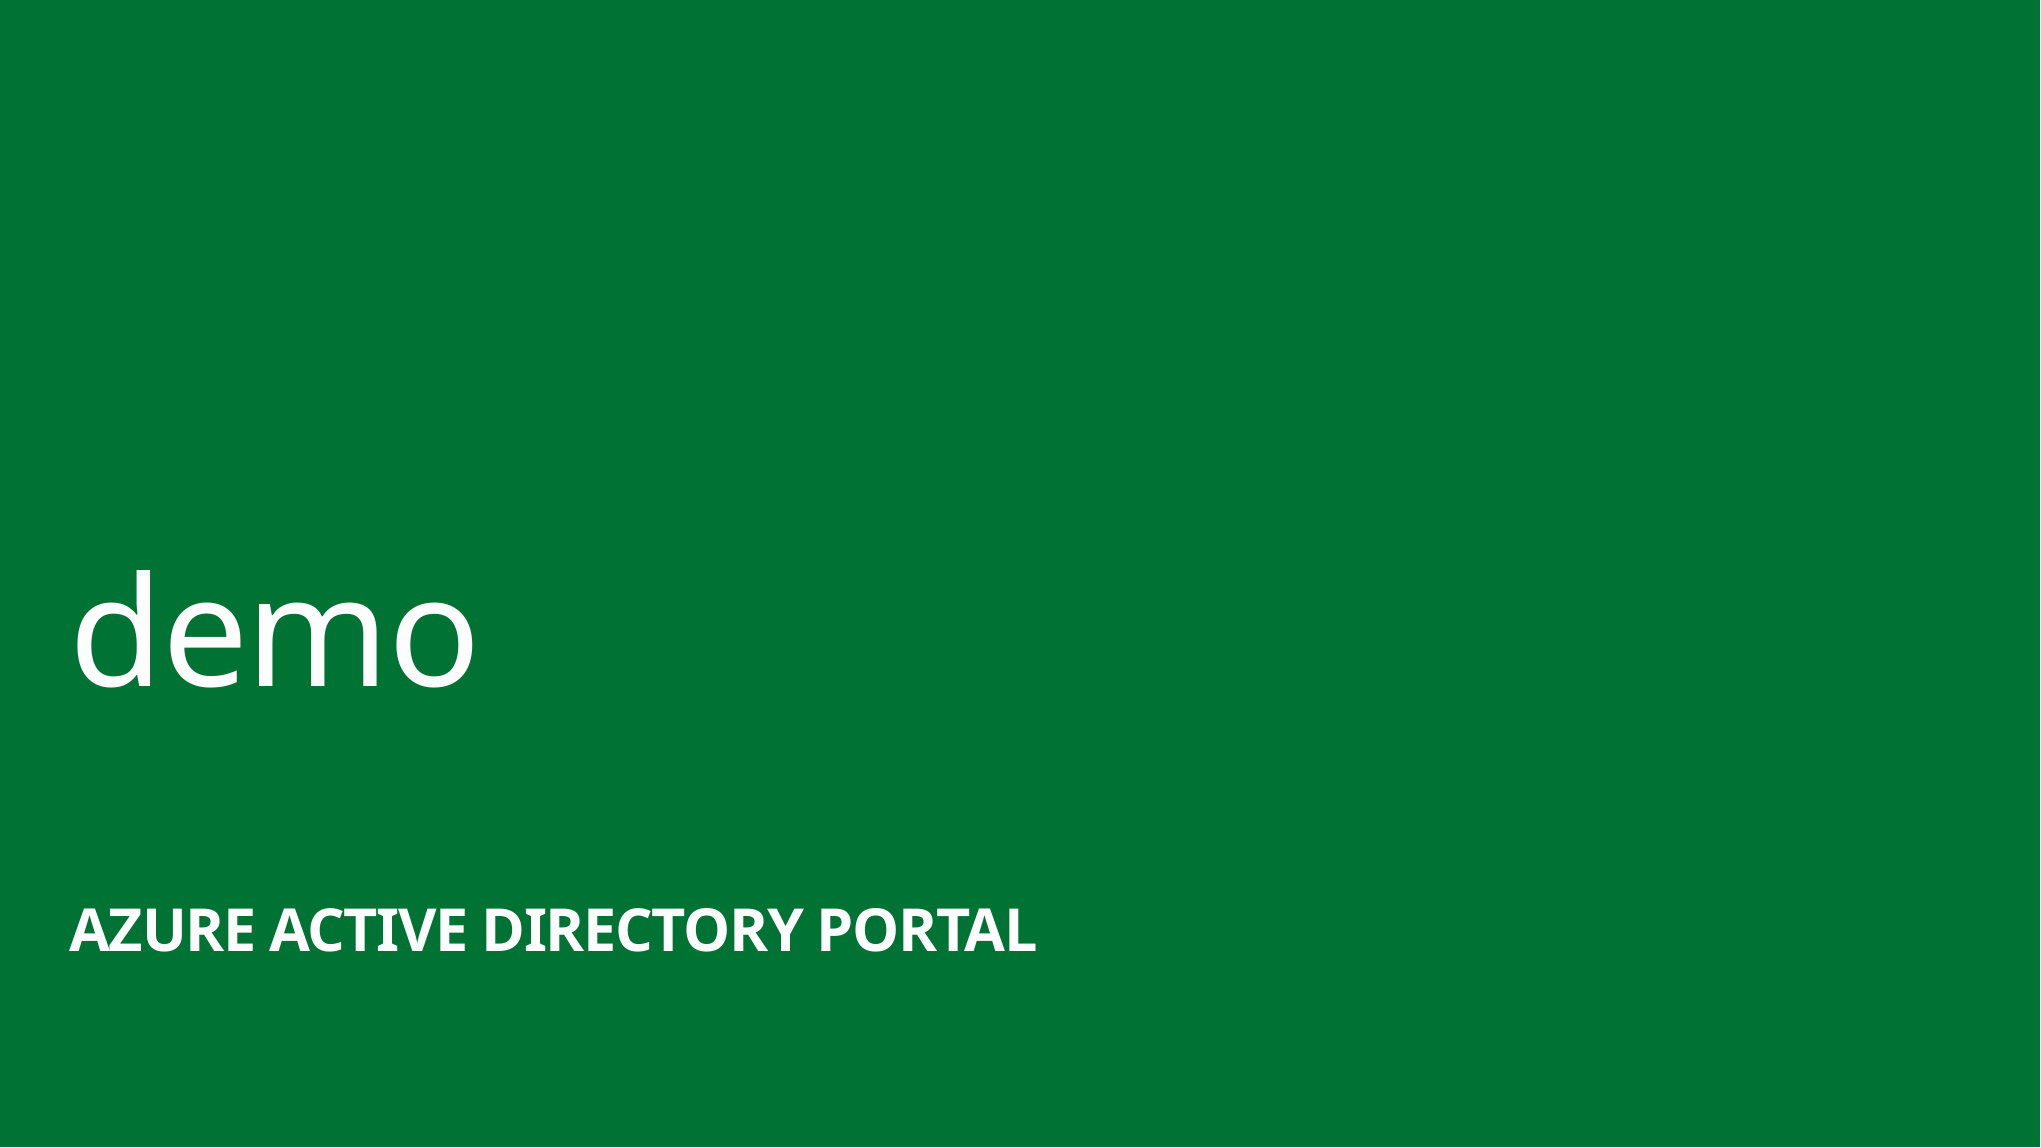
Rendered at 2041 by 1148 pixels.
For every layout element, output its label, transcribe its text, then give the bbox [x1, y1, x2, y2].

list demo [69, 521, 1864, 754]
subtitle Azure Active Directory portal [69, 798, 1825, 1067]
